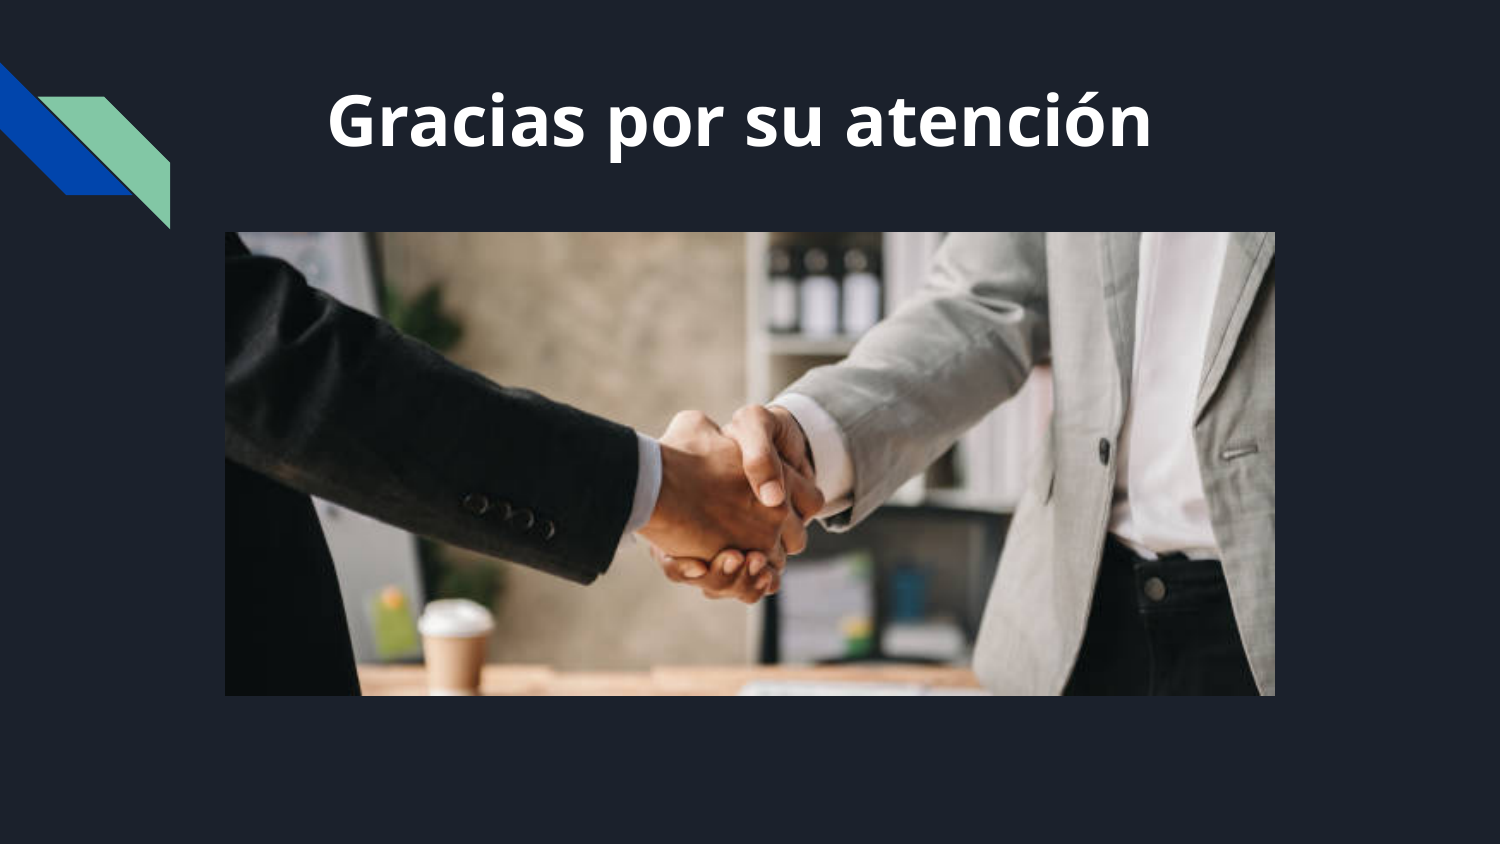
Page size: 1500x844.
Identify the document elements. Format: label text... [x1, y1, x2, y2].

picture [224, 231, 1275, 696]
title Gracias por su atención [172, 60, 1328, 211]
